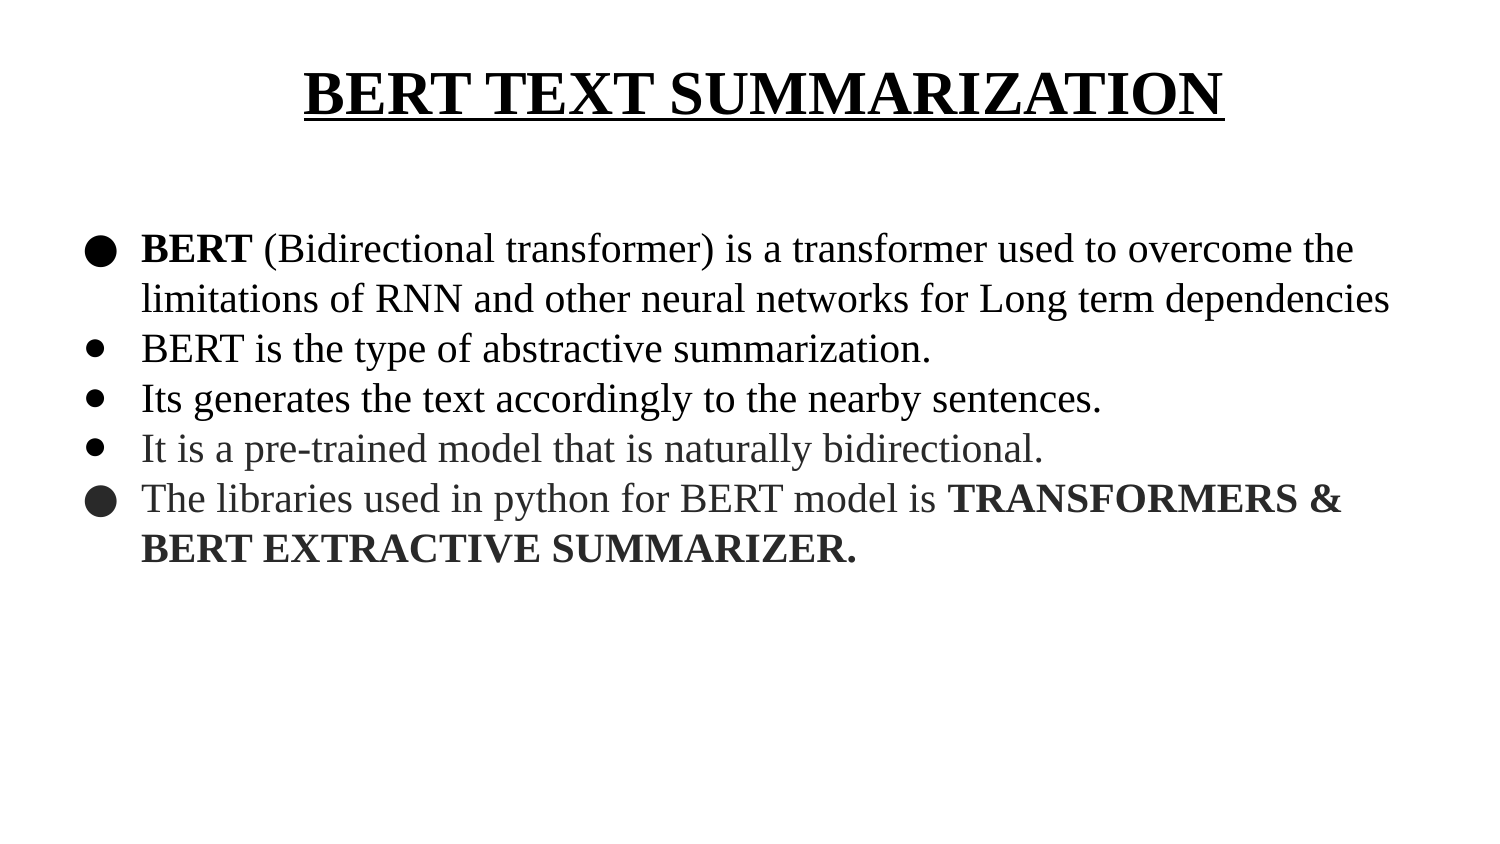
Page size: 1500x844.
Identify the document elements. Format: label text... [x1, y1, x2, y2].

title BERT (Bidirectional transformer) is a transformer used to overcome the limitations of RNN and other neural networks for Long term dependencies BERT is the type of abstractive summarization. Its generates the text accordingly to the nearby sentences. It is a pre-trained model that is naturally bidirectional. The libraries used in python for BERT model is TRANSFORMERS & BERT EXTRACTIVE SUMMARIZER. [51, 205, 1449, 767]
text_box BERT TEXT SUMMARIZATION [63, 36, 1466, 142]
